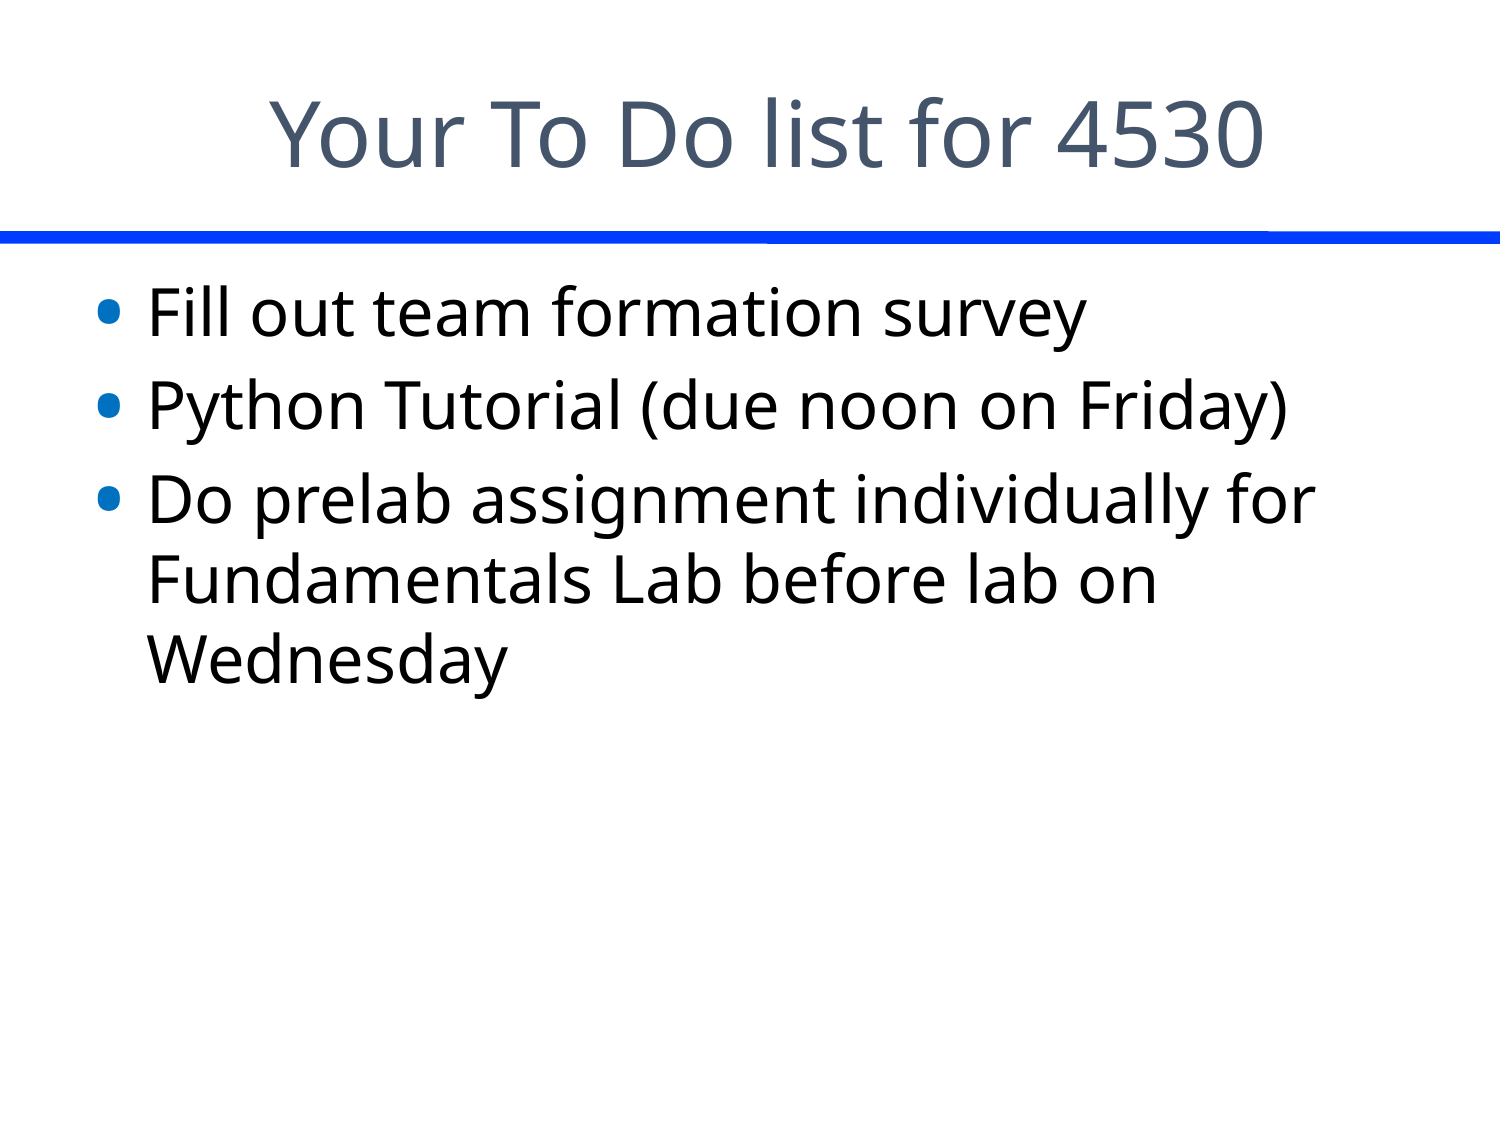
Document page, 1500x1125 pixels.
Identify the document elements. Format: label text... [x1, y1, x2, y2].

list Fill out team formation survey Python Tutorial (due noon on Friday) Do prelab assignment individually for Fundamentals Lab before lab on Wednesday [74, 262, 1426, 1006]
title Your To Do list for 4530 [75, 37, 1463, 225]
